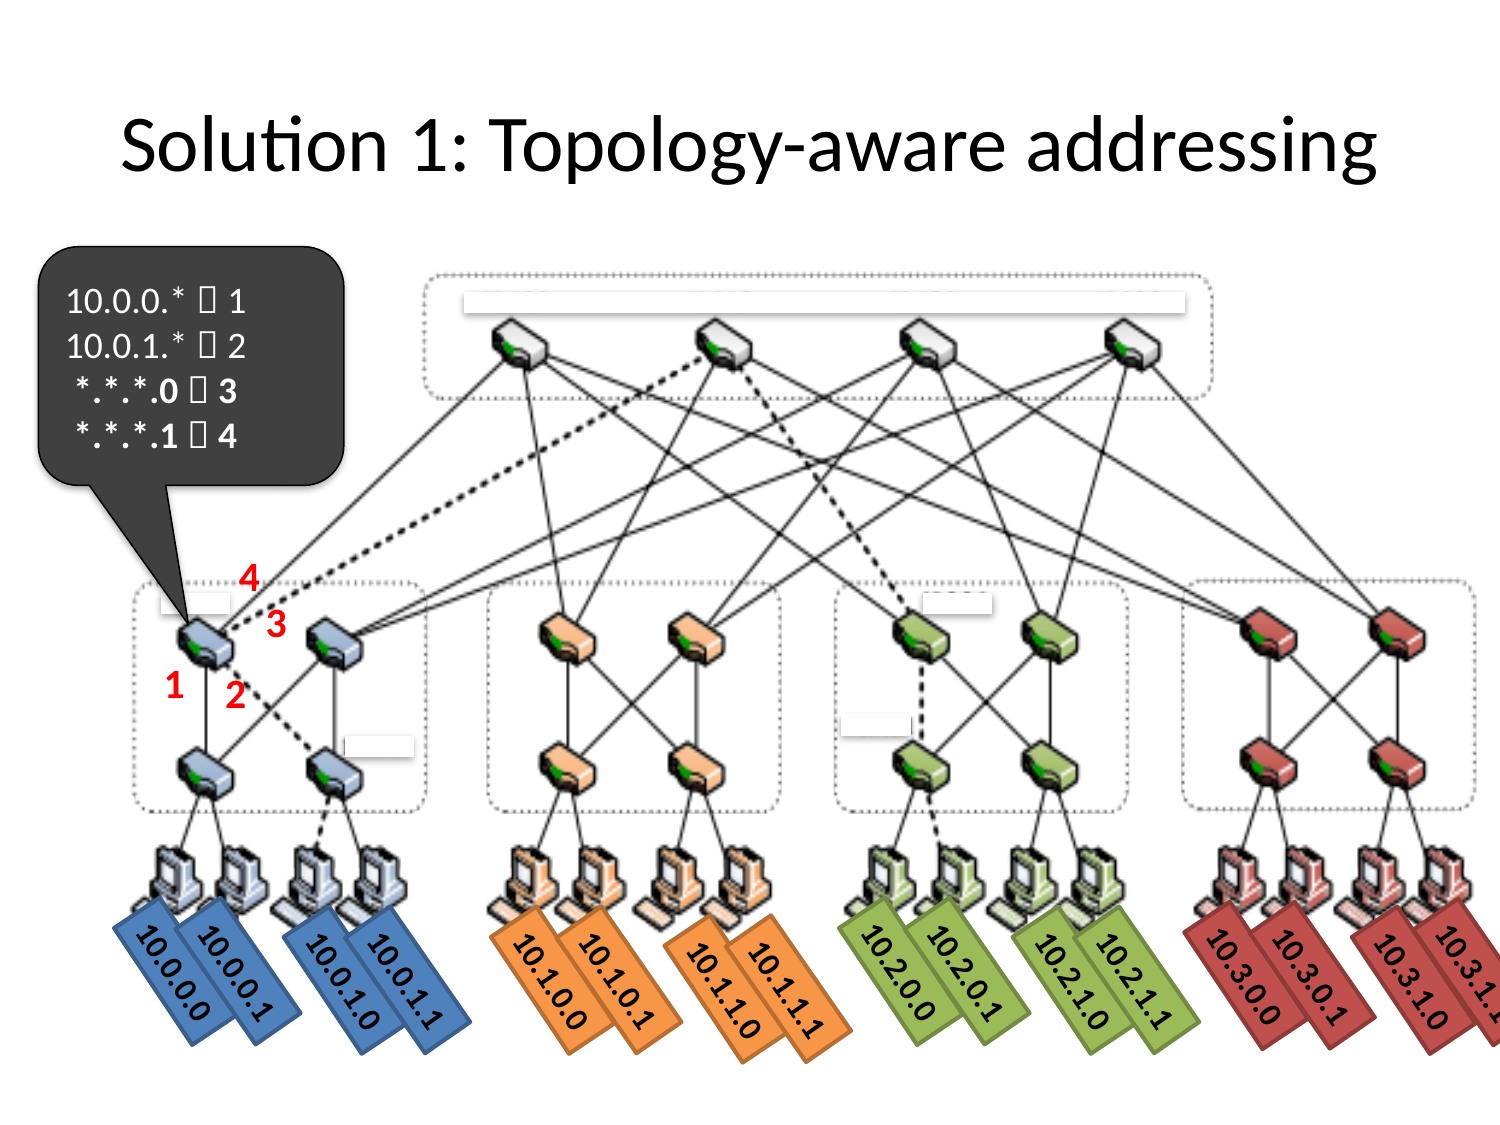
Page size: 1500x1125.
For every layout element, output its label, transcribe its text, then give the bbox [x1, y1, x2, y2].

text_box 10.0.1.1 [348, 946, 473, 1056]
text_box 10.3.0.0 [1190, 946, 1308, 1052]
text_box 10.3.0.1 [1256, 946, 1377, 1051]
text_box 10.3.1.1 [1421, 935, 1500, 1048]
text_box 10.2.1.0 [1016, 946, 1133, 1056]
text_box 10.1.1.1 [723, 946, 854, 1065]
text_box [108, 145, 1482, 937]
text_box 10.1.0.0 [494, 946, 615, 1056]
text_box 10.3.1.0 [1355, 946, 1476, 1056]
title Solution 1: Topology-aware addressing [75, 45, 1425, 233]
text_box 10.0.0.1 [184, 946, 303, 1047]
text_box 10.2.0.1 [913, 946, 1032, 1047]
text_box 10.1.0.1 [559, 946, 684, 1056]
text_box 10.1.1.0 [662, 946, 785, 1065]
text_box 10.0.0.*  1 10.0.1.*  2 *.*.*.0  3 *.*.*.1  4 [37, 245, 103, 506]
text_box 10.2.1.1 [1077, 946, 1202, 1056]
text_box 10.2.0.0 [848, 946, 963, 1047]
text_box 10.0.0.0 [123, 946, 235, 1047]
text_box 10.0.1.0 [287, 946, 404, 1056]
